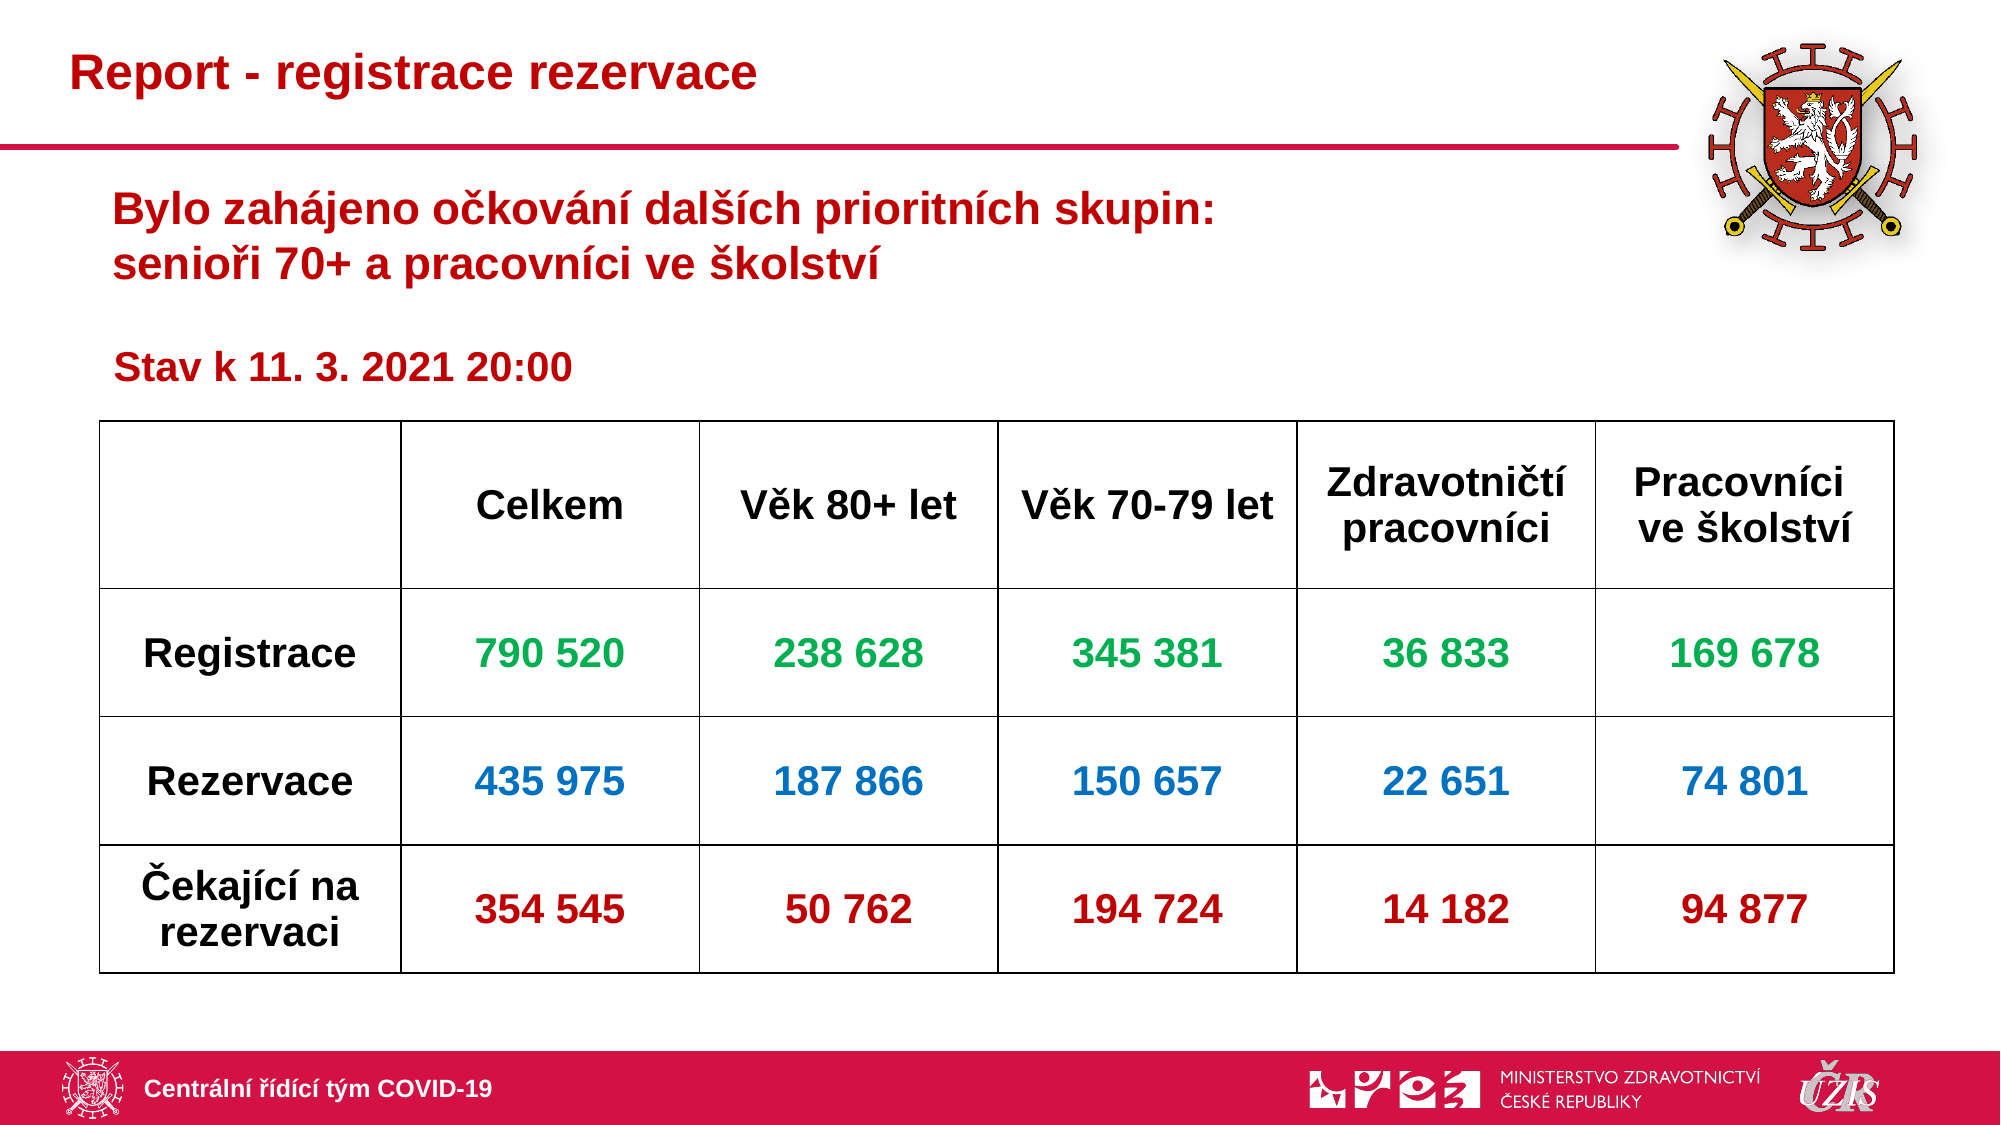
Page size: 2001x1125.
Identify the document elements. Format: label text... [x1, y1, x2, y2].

table_cell Rezervace [100, 717, 400, 844]
table_cell Registrace [100, 589, 400, 716]
table_header Věk 80+ let [700, 422, 997, 588]
table_header [100, 422, 400, 588]
table_header Věk 70-79 let [999, 422, 1296, 588]
table_cell 94 877 [1596, 846, 1893, 972]
text_box [0, 1051, 1308, 1125]
table_header Pracovníci ve školství [1596, 422, 1893, 588]
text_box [62, 1057, 124, 1119]
picture [1702, 37, 1923, 257]
table_cell 435 975 [402, 717, 699, 844]
table_cell 74 801 [1596, 717, 1893, 844]
table_cell 187 866 [700, 717, 997, 844]
table_header Celkem [402, 422, 699, 588]
text_box Stav k 11. 3. 2021 20:00 [99, 332, 589, 398]
text_box Centrální řídící tým COVID-19 [128, 1065, 512, 1111]
table_cell 345 381 [999, 589, 1296, 716]
table_cell Čekající na rezervaci [100, 846, 400, 972]
table_cell 790 520 [402, 589, 699, 716]
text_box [1308, 1050, 1901, 1125]
text_box Bylo zahájeno očkování dalších prioritních skupin: senioři 70+ a pracovníci ve školství [97, 171, 1510, 296]
text_box Report - registrace rezervace [54, 0, 1677, 146]
table_cell 36 833 [1298, 589, 1595, 716]
table_cell 50 762 [700, 846, 997, 972]
table_cell 150 657 [999, 717, 1296, 844]
table_cell 14 182 [1298, 846, 1595, 972]
table_cell 238 628 [700, 589, 997, 716]
table_cell 22 651 [1298, 717, 1595, 844]
table_header Zdravotničtí pracovníci [1298, 422, 1595, 588]
table_cell 354 545 [402, 846, 699, 972]
table_cell 194 724 [999, 846, 1296, 972]
table_cell 169 678 [1596, 589, 1893, 716]
text_box [1901, 1051, 2000, 1125]
